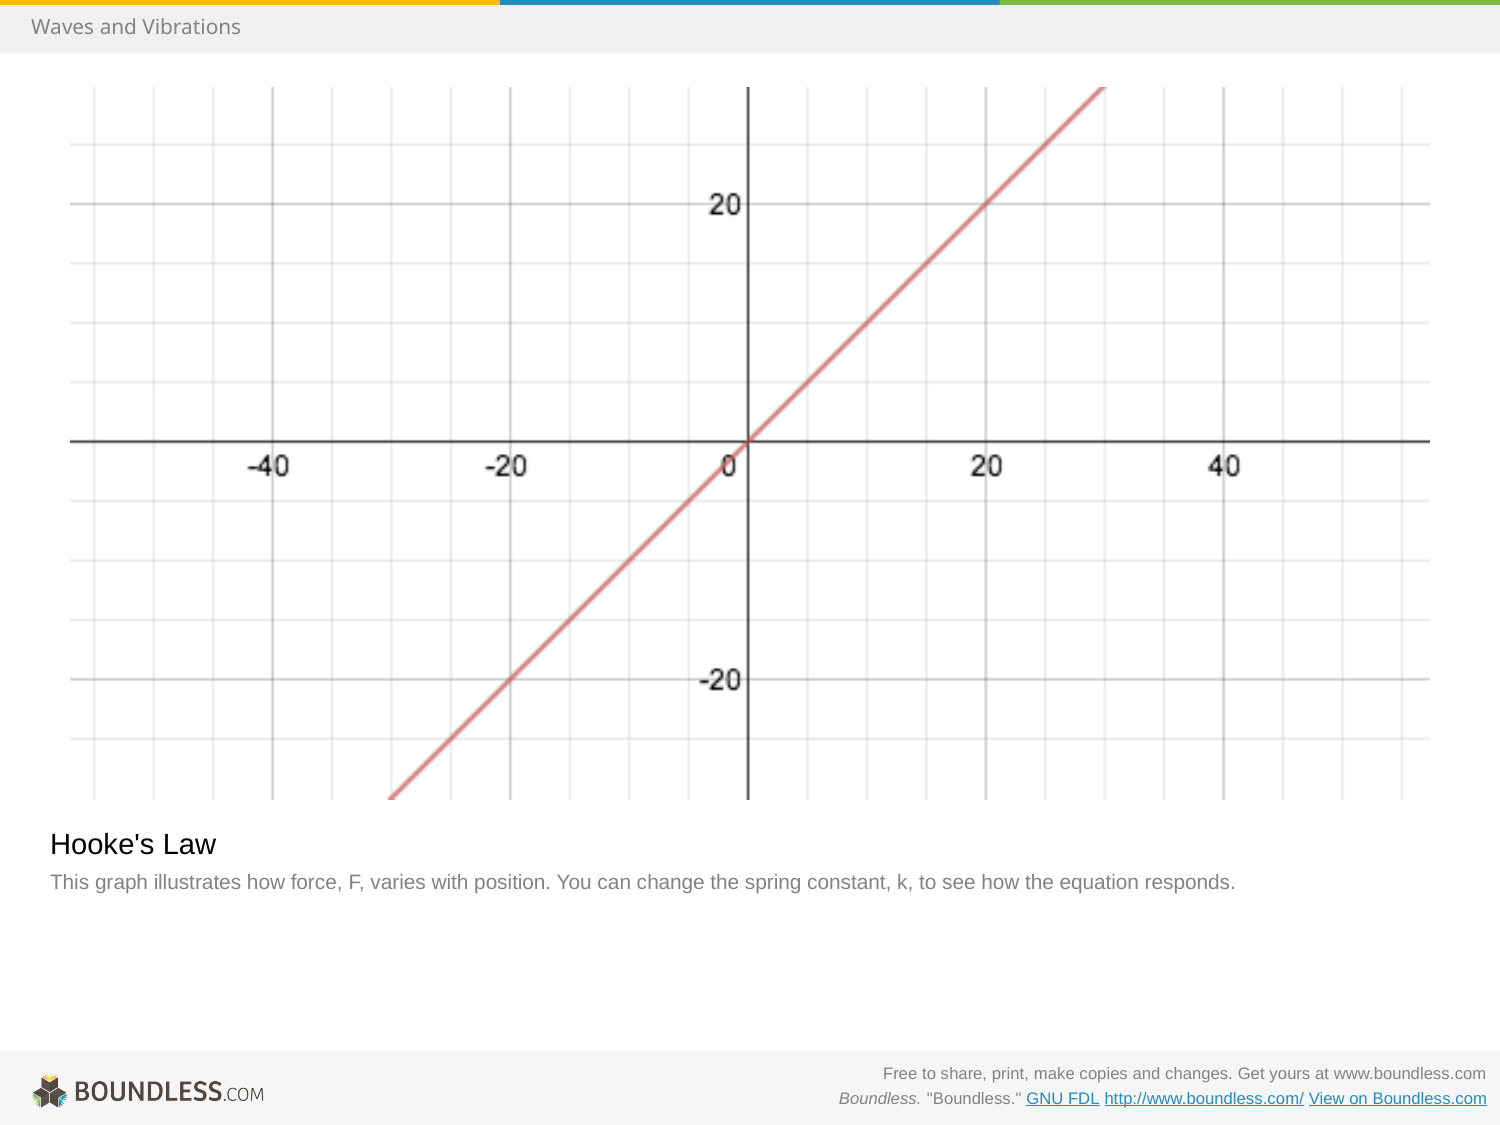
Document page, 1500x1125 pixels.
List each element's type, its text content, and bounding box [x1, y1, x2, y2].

picture [30, 1072, 265, 1109]
text_box [0, 2, 1500, 54]
list Hooke's Law This graph illustrates how force, F, varies with position. You can change the spring constant, k, to see how the equation responds. [50, 825, 1450, 1038]
text_box Free to share, print, make copies and changes. Get yours at www.boundless.com [649, 1062, 1488, 1087]
text_box Boundless. "Boundless." GNU FDL http://www.boundless.com/ View on Boundless.com [274, 1087, 1488, 1125]
text_box Waves and Vibrations [31, 13, 1475, 38]
picture [70, 87, 1430, 801]
text_box [0, 1050, 1500, 1125]
